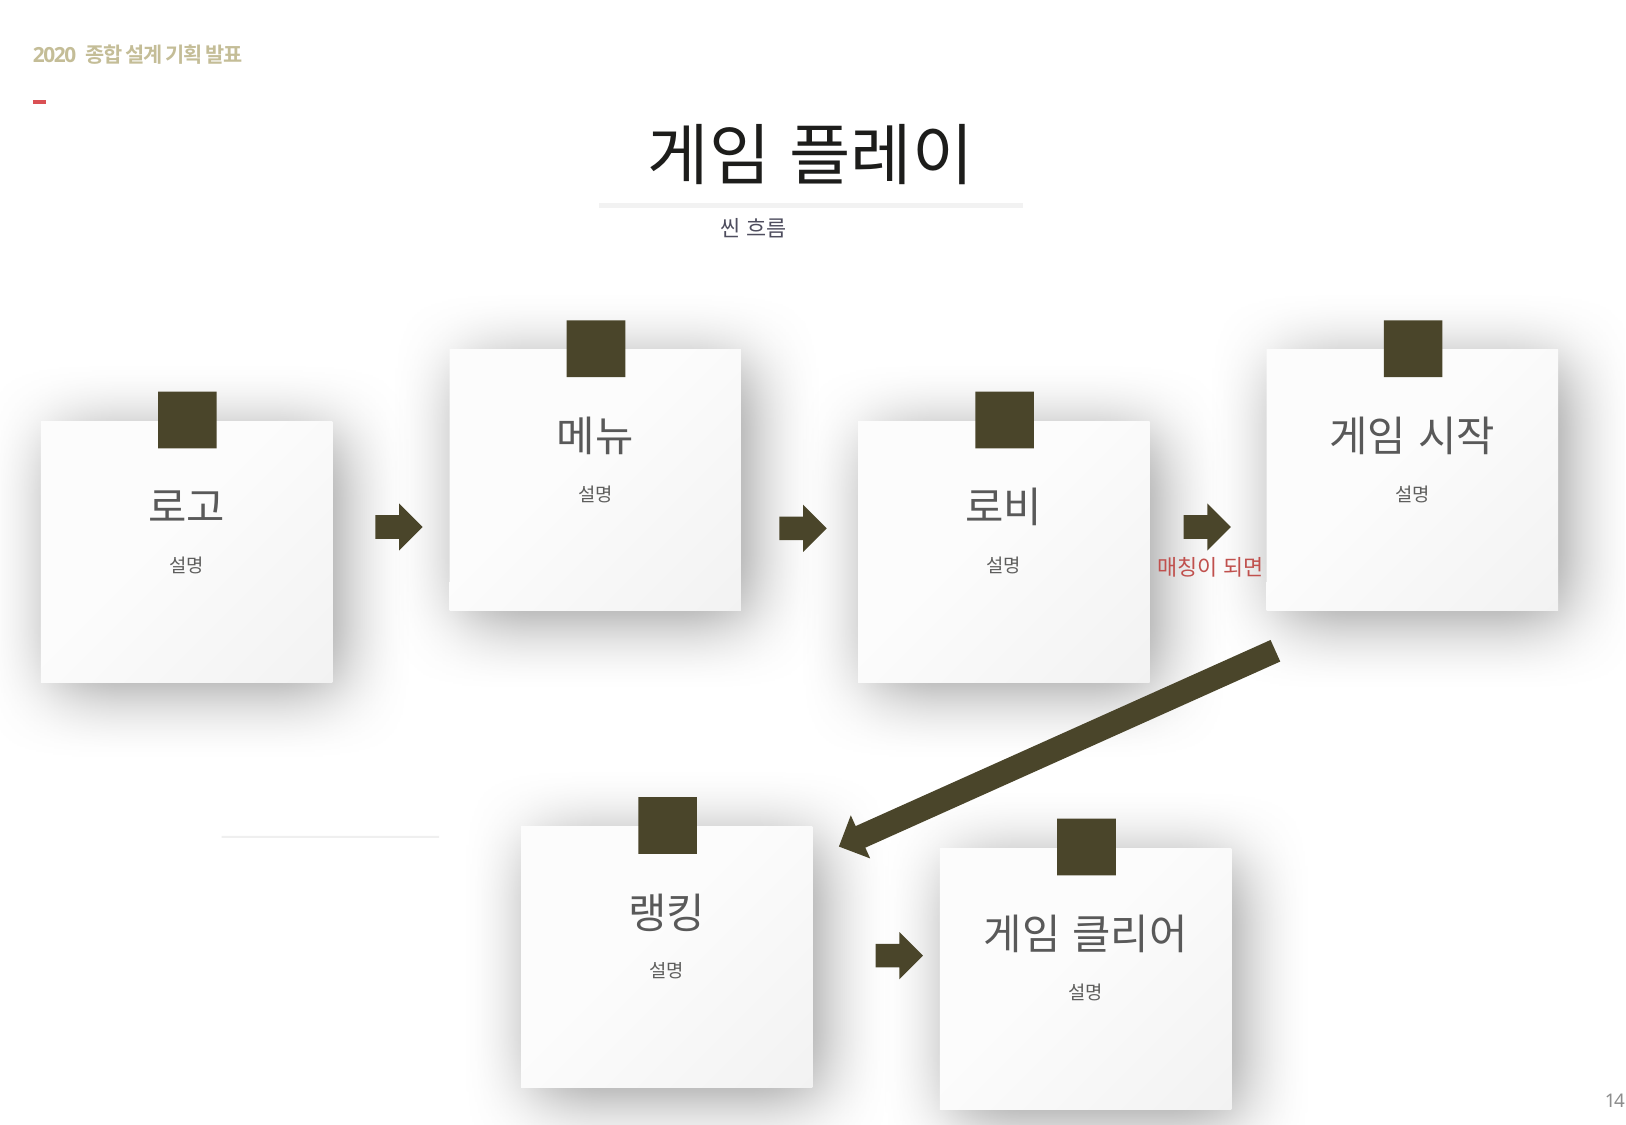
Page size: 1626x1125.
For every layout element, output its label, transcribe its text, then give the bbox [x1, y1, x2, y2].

text_box 게임 시작 설명 [1265, 348, 1560, 613]
text_box 로고 설명 [39, 419, 334, 684]
text_box 랭킹 설명 [519, 824, 815, 1090]
text_box 게임 플레이 [215, 124, 1407, 182]
text_box 매칭이 되면 [1143, 547, 1357, 587]
text_box 게임 클리어 설명 [938, 846, 1233, 1111]
text_box [777, 502, 829, 554]
text_box 01 [158, 391, 217, 449]
text_box 06 [1057, 818, 1116, 876]
text_box [373, 501, 425, 553]
text_box 메뉴 설명 [447, 348, 743, 613]
text_box [1181, 501, 1234, 547]
text_box 씬 흐름 [706, 213, 919, 247]
text_box 04 [1383, 320, 1443, 378]
text_box [836, 638, 1283, 861]
text_box 로비 설명 [856, 419, 1152, 684]
text_box [873, 930, 926, 982]
text_box 03 [975, 391, 1034, 449]
title 2020 종합 설계 기획 발표 [32, 19, 482, 90]
slide_number 14 [1556, 1077, 1625, 1125]
text_box 02 [566, 320, 626, 378]
text_box 05 [638, 797, 697, 854]
